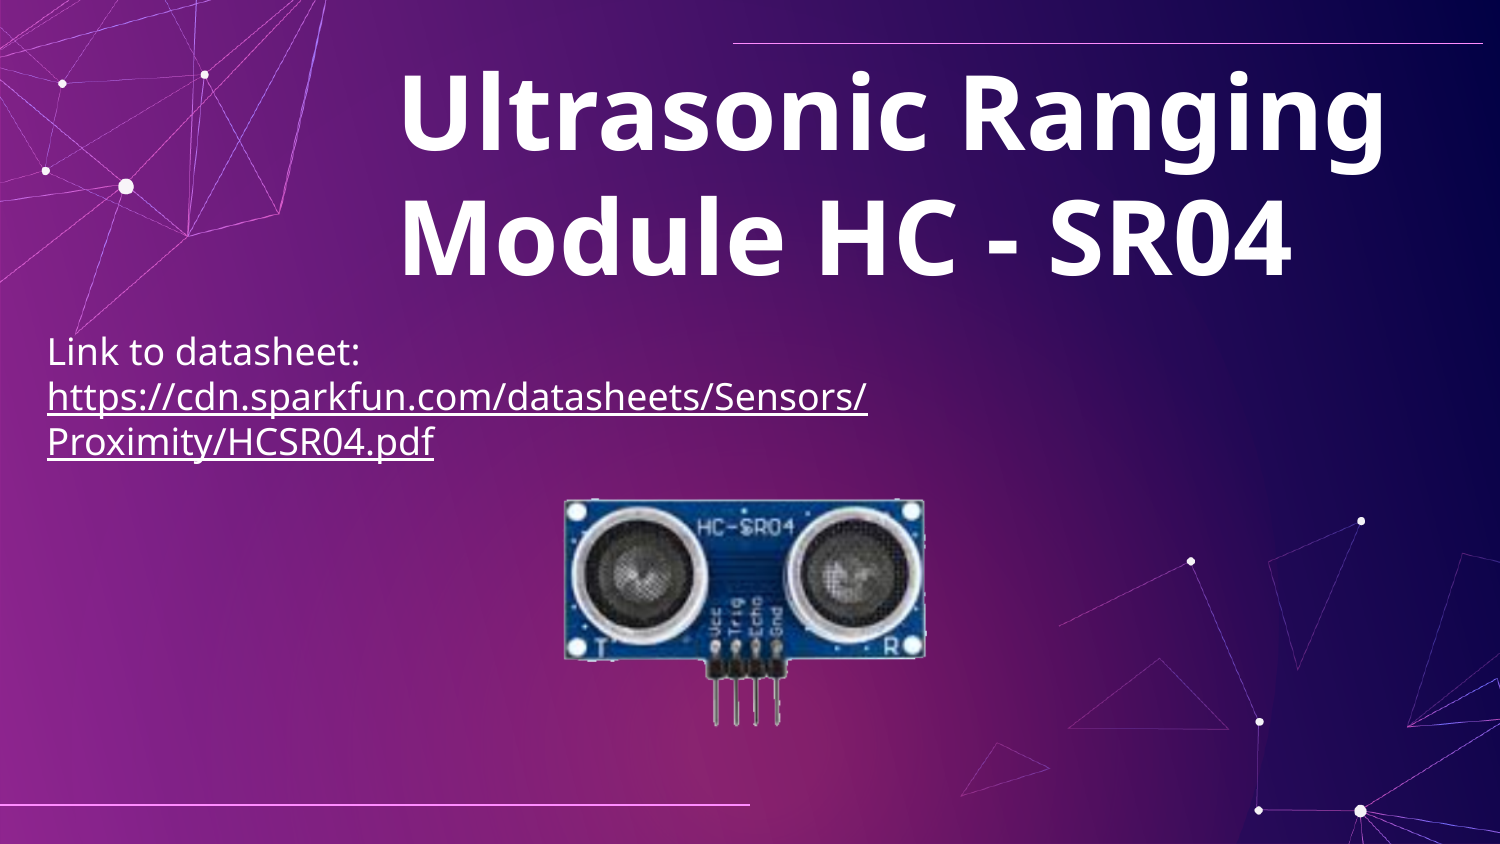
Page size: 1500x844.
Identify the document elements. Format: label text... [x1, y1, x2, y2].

picture [0, 0, 1500, 844]
text_box Link to datasheet: https://cdn.sparkfun.com/datasheets/Sensors/Proximity/HCSR04.pdf [31, 312, 350, 804]
text_box Ultrasonic Ranging Module HC - SR04 [381, 30, 1442, 140]
